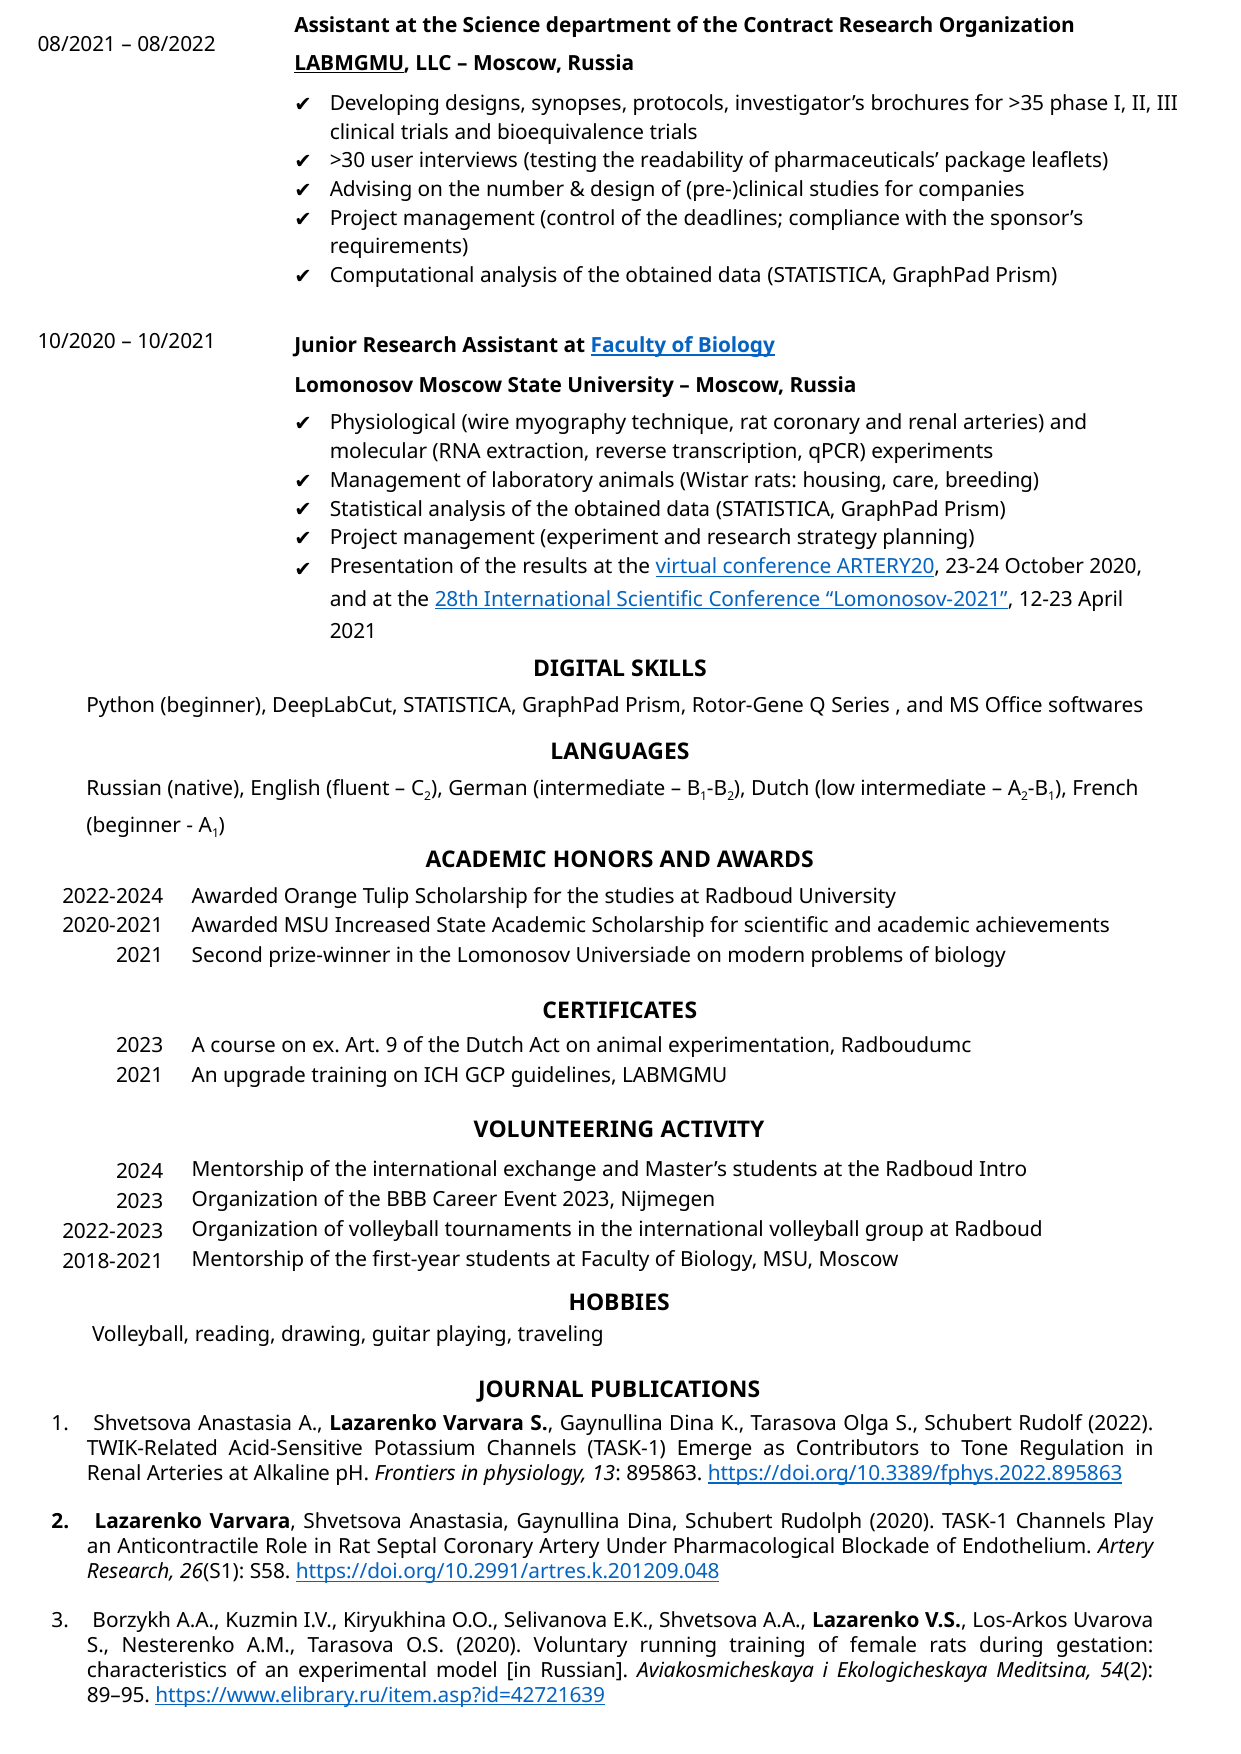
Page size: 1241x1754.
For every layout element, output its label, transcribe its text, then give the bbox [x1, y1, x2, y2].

text_box CERTIFICATES [365, 991, 875, 1022]
text_box 10/2020 – 10/2021 [28, 322, 256, 358]
text_box Awarded Orange Tulip Scholarship for the studies at Radboud University Awarded MSU Increased State Academic Scholarship for scientific and academic achievements Second prize-winner in the Lomonosov Universiade on modern problems of biology [182, 872, 1200, 972]
text_box ACADEMIC HONORS AND AWARDS [365, 845, 875, 872]
text_box 2023 2021 [20, 1022, 173, 1092]
text_box 2022-2024 2020-2021 2021 [30, 872, 173, 972]
text_box Python (beginner), DeepLabCut, STATISTICA, GraphPad Prism, Rotor-Gene Q Series , and MS Office softwares [76, 682, 1181, 722]
text_box Volleyball, reading, drawing, guitar playing, traveling [77, 1313, 946, 1354]
text_box Assistant at the Science department of the Contract Research Organization LABMGMU, LLC – Moscow, Russia Developing designs, synopses, protocols, investigator’s brochures for >35 phase I, II, III clinical trials and bioequivalence trials >30 user interviews (testing the readability of pharmaceuticals’ package leaflets) Advising on the number & design of (pre-)clinical studies for companies Project management (control of the deadlines; compliance with the sponsor’s requirements) Computational analysis of the obtained data (STATISTICA, GraphPad Prism) [284, 3, 1212, 292]
text_box Junior Research Assistant at Faculty of Biology Lomonosov Moscow State University – Moscow, Russia Physiological (wire myography technique, rat coronary and renal arteries) and molecular (RNA extraction, reverse transcription, qPCR) experiments Management of laboratory animals (Wistar rats: housing, care, breeding) Statistical analysis of the obtained data (STATISTICA, GraphPad Prism) Project management (experiment and research strategy planning) Presentation of the results at the virtual conference ARTERY20, 23-24 October 2020, and at the 28th International Scientific Conference “Lomonosov-2021”, 12-23 April 2021 [284, 322, 1181, 648]
text_box Mentorship of the international exchange and Master’s students at the Radboud Intro Organization of the BBB Career Event 2023, Nijmegen Organization of volleyball tournaments in the international volleyball group at Radboud Mentorship of the first-year students at Faculty of Biology, MSU, Moscow [182, 1146, 1200, 1276]
text_box 08/2021 – 08/2022 [28, 25, 256, 60]
text_box Shvetsova Anastasia A., Lazarenko Varvara S., Gaynullina Dina K., Tarasova Olga S., Schubert Rudolf (2022). TWIK-Related Acid-Sensitive Potassium Channels (TASK-1) Emerge as Contributors to Tone Regulation in Renal Arteries at Alkaline pH. Frontiers in physiology, 13: 895863. https://doi.org/10.3389/fphys.2022.895863 Lazarenko Varvara, Shvetsova Anastasia, Gaynullina Dina, Schubert Rudolph (2020). TASK-1 Channels Play an Anticontractile Role in Rat Septal Coronary Artery Under Pharmacological Blockade of Endothelium. Artery Research, 26(S1): S58. https://doi.org/10.2991/artres.k.201209.048 Borzykh A.A., Kuzmin I.V., Kiryukhina O.O., Selivanova E.K., Shvetsova A.A., Lazarenko V.S., Los-Arkos Uvarova S., Nesterenko A.M., Tarasova O.S. (2020). Voluntary running training of female rats during gestation: characteristics of an experimental model [in Russian]. Aviakosmicheskaya i Ekologicheskaya Meditsina, 54(2): 89–95. https://www.elibrary.ru/item.asp?id=42721639 [36, 1402, 1181, 1717]
text_box A course on ex. Art. 9 of the Dutch Act on animal experimentation, Radboudumc An upgrade training on ICH GCP guidelines, LABMGMU [182, 1022, 1200, 1092]
text_box Russian (native), English (fluent – С2), German (intermediate – B1-В2), Dutch (low intermediate – А2-В1), French (beginner - A1) [77, 761, 1217, 845]
text_box DIGITAL SKILLS [412, 649, 828, 682]
text_box 2024 2023 2022-2023 2018-2021 [20, 1147, 173, 1277]
text_box JOURNAL PUBLICATIONS [411, 1369, 827, 1402]
text_box HOBBIES [526, 1279, 712, 1313]
text_box LANGUAGES [498, 731, 742, 761]
text_box VOLUNTEERING ACTIVITY [416, 1110, 823, 1146]
